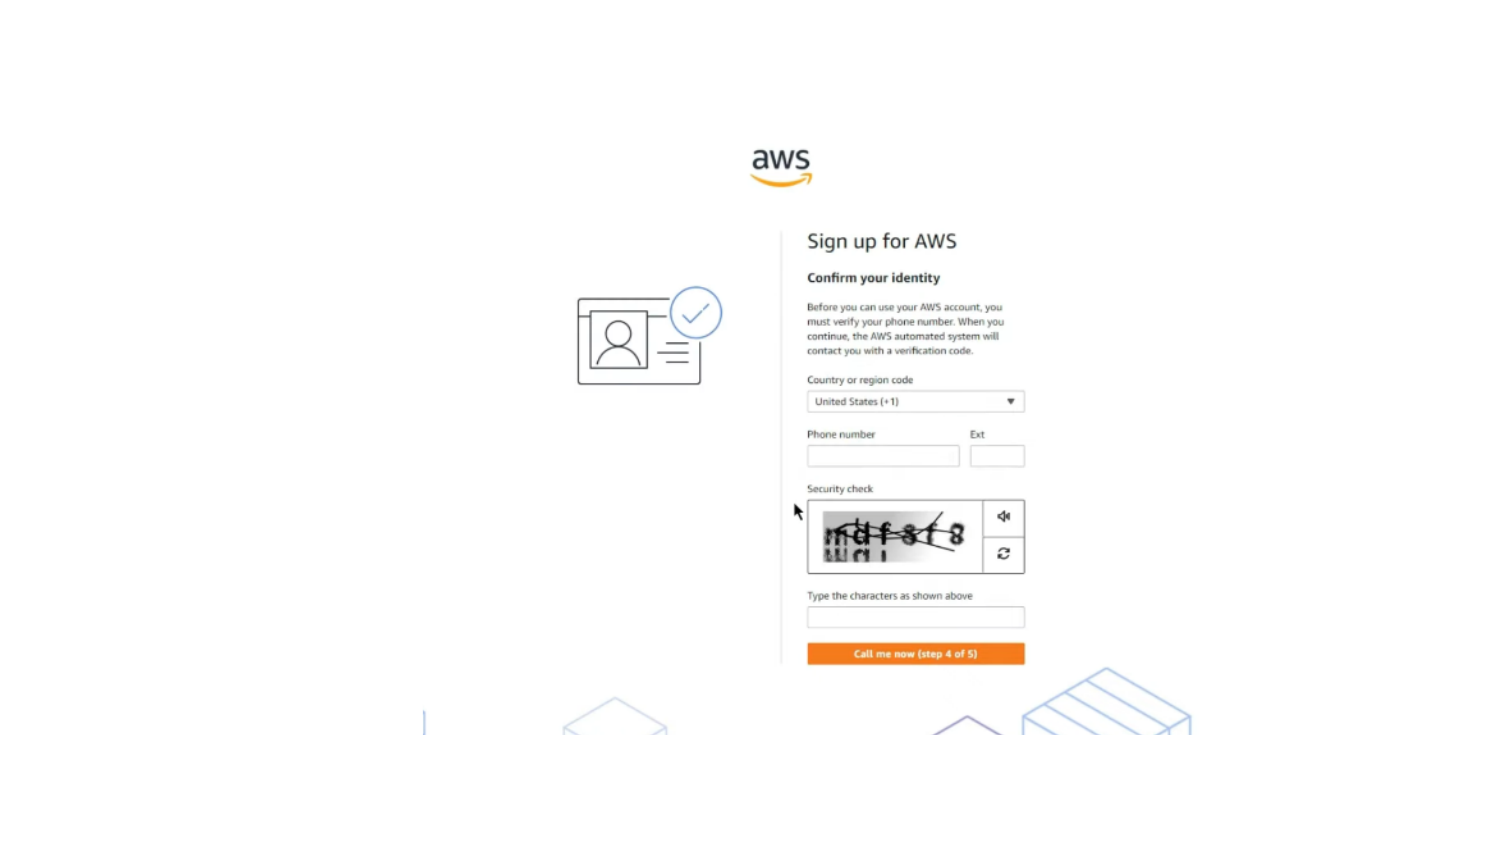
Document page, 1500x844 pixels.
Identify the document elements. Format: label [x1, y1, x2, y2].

picture [422, 108, 1219, 735]
